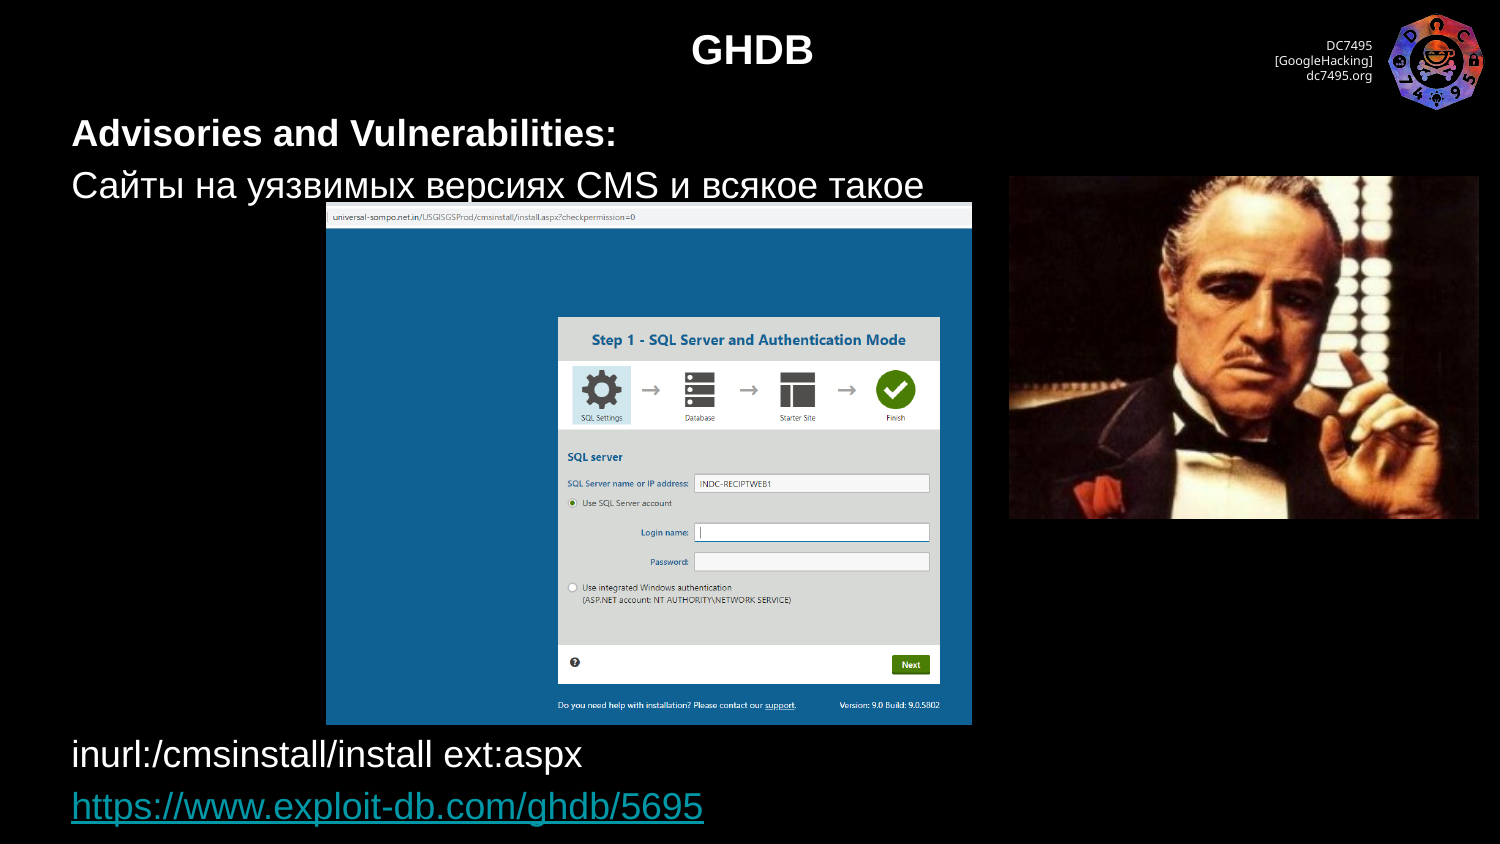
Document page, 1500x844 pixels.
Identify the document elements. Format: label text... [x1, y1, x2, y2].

picture [326, 201, 972, 725]
picture [1009, 176, 1479, 520]
list [50, 809, 1449, 824]
text_box GHDB Advisories and Vulnerabilities: Сайты на уязвимых версиях CMS и всякое такое inurl:/cmsinstall/install ext:aspx https://www.exploit-db.com/ghdb/5695 [37, 0, 1450, 809]
picture [1385, 10, 1488, 113]
text_box DC7495 [GoogleHacking] dc7495.org [1115, 37, 1373, 113]
